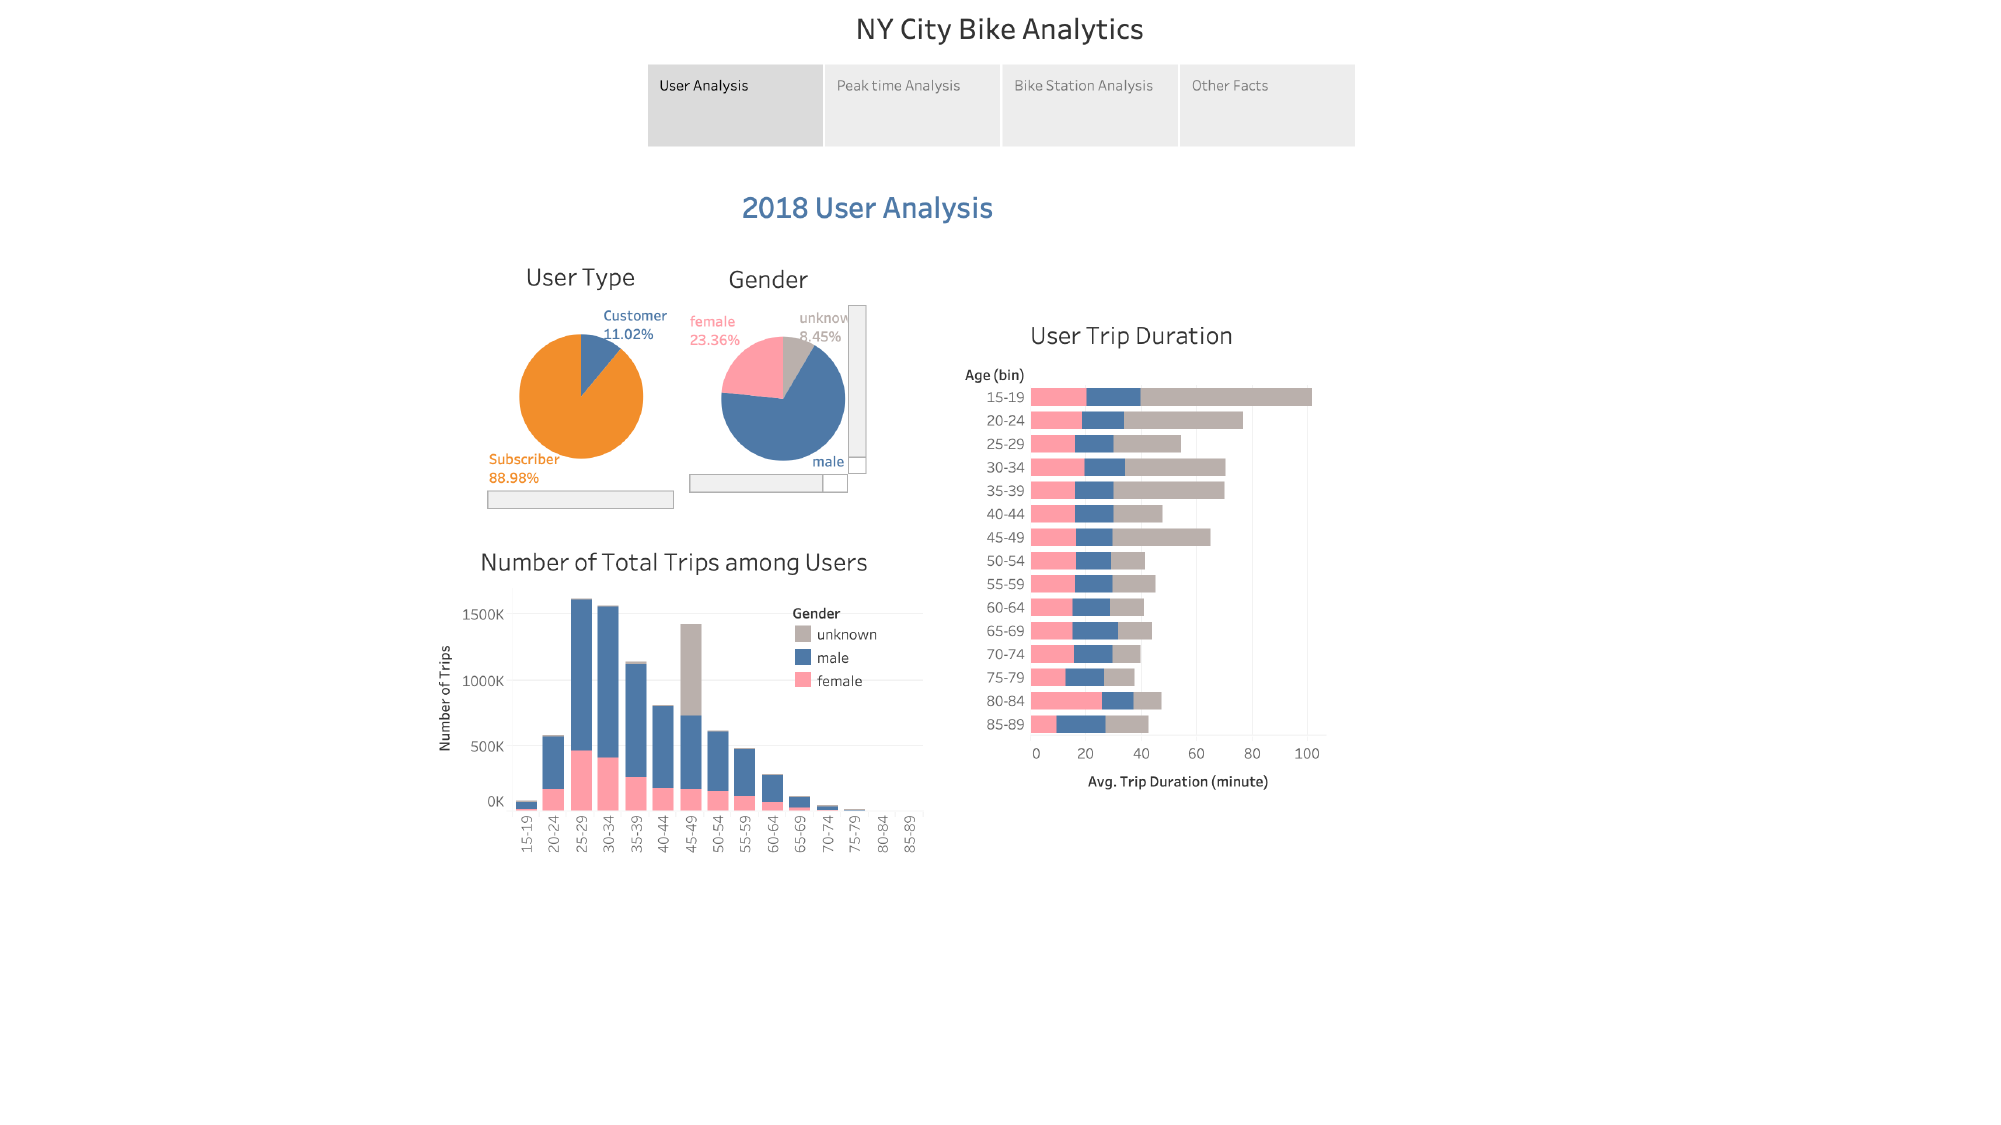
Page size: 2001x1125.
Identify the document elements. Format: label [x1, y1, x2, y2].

picture [407, 0, 1593, 1125]
